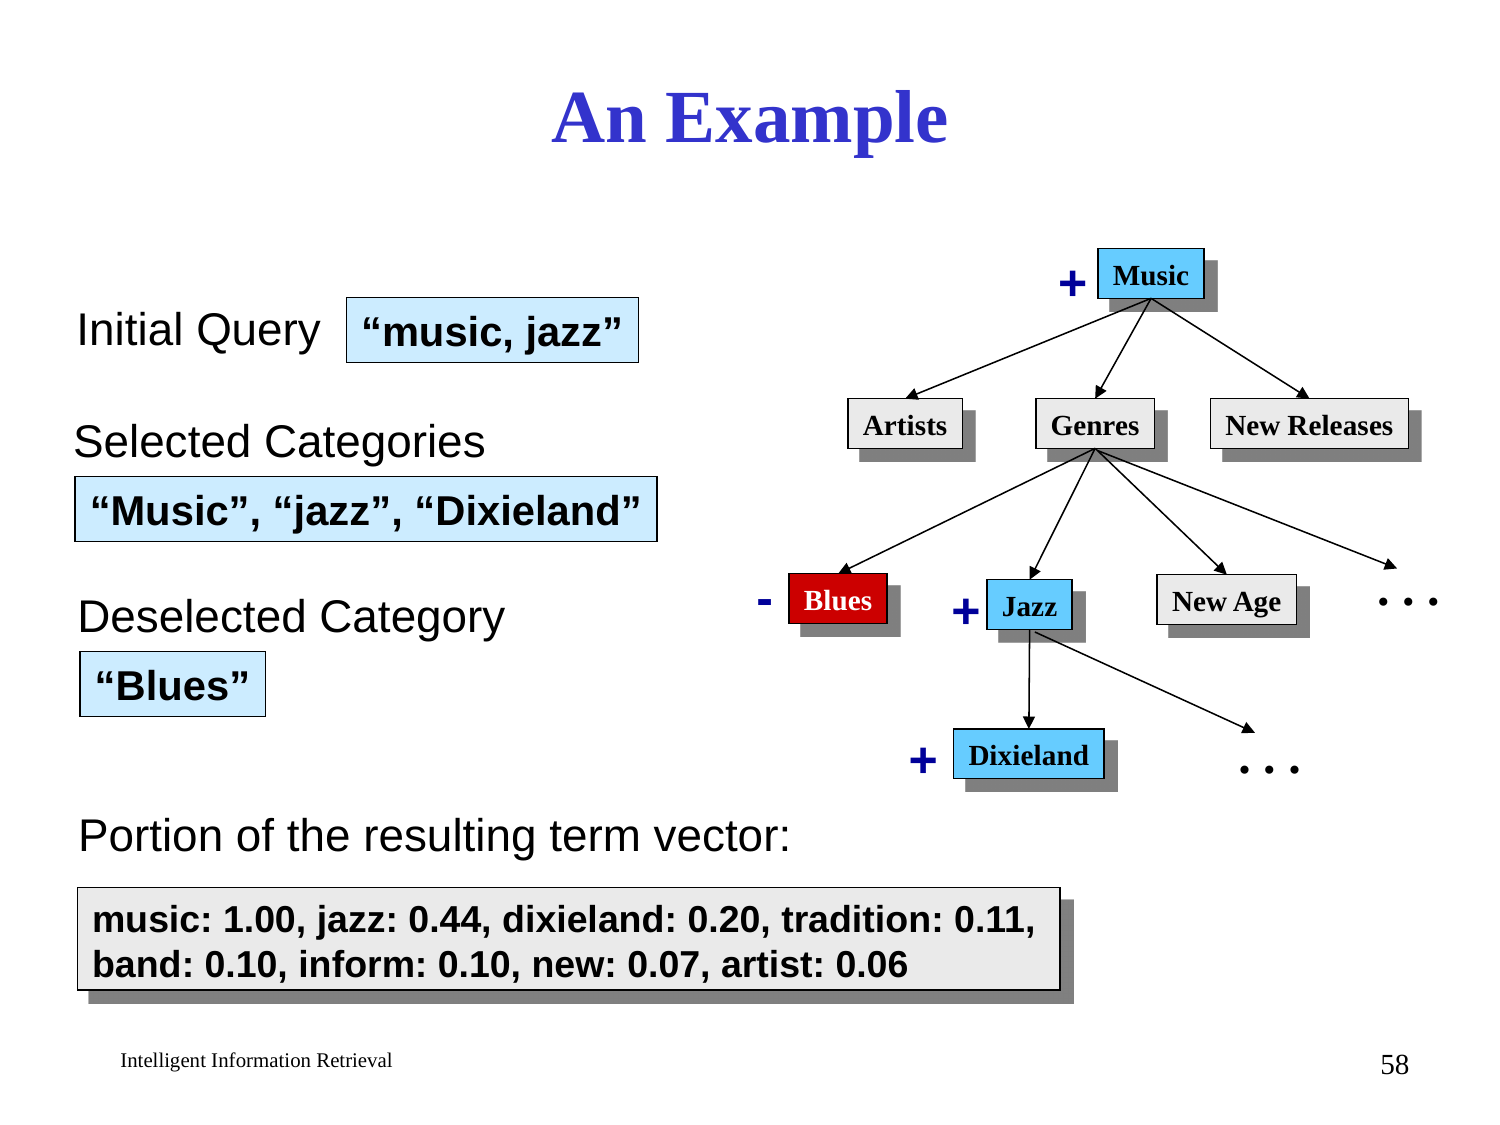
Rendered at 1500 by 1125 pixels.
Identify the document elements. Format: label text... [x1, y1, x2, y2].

footer Intelligent Information Retrieval [105, 1039, 669, 1078]
slide_number 58 [1112, 1037, 1426, 1076]
text_box “music, jazz” [346, 297, 639, 363]
text_box Initial Query [61, 292, 337, 362]
text_box Portion of the resulting term vector: [63, 798, 812, 868]
text_box “Music”, “jazz”, “Dixieland” [74, 476, 657, 542]
text_box “Blues” [79, 651, 266, 717]
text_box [741, 242, 1456, 796]
text_box music: 1.00, jazz: 0.44, dixieland: 0.20, tradition: 0.11, band: 0.10, inform: 0.10, new: 0.07, artist: 0.06 [77, 887, 1060, 991]
title An Example [112, 50, 1388, 175]
text_box Deselected Category [62, 579, 521, 650]
text_box Selected Categories [58, 404, 501, 474]
